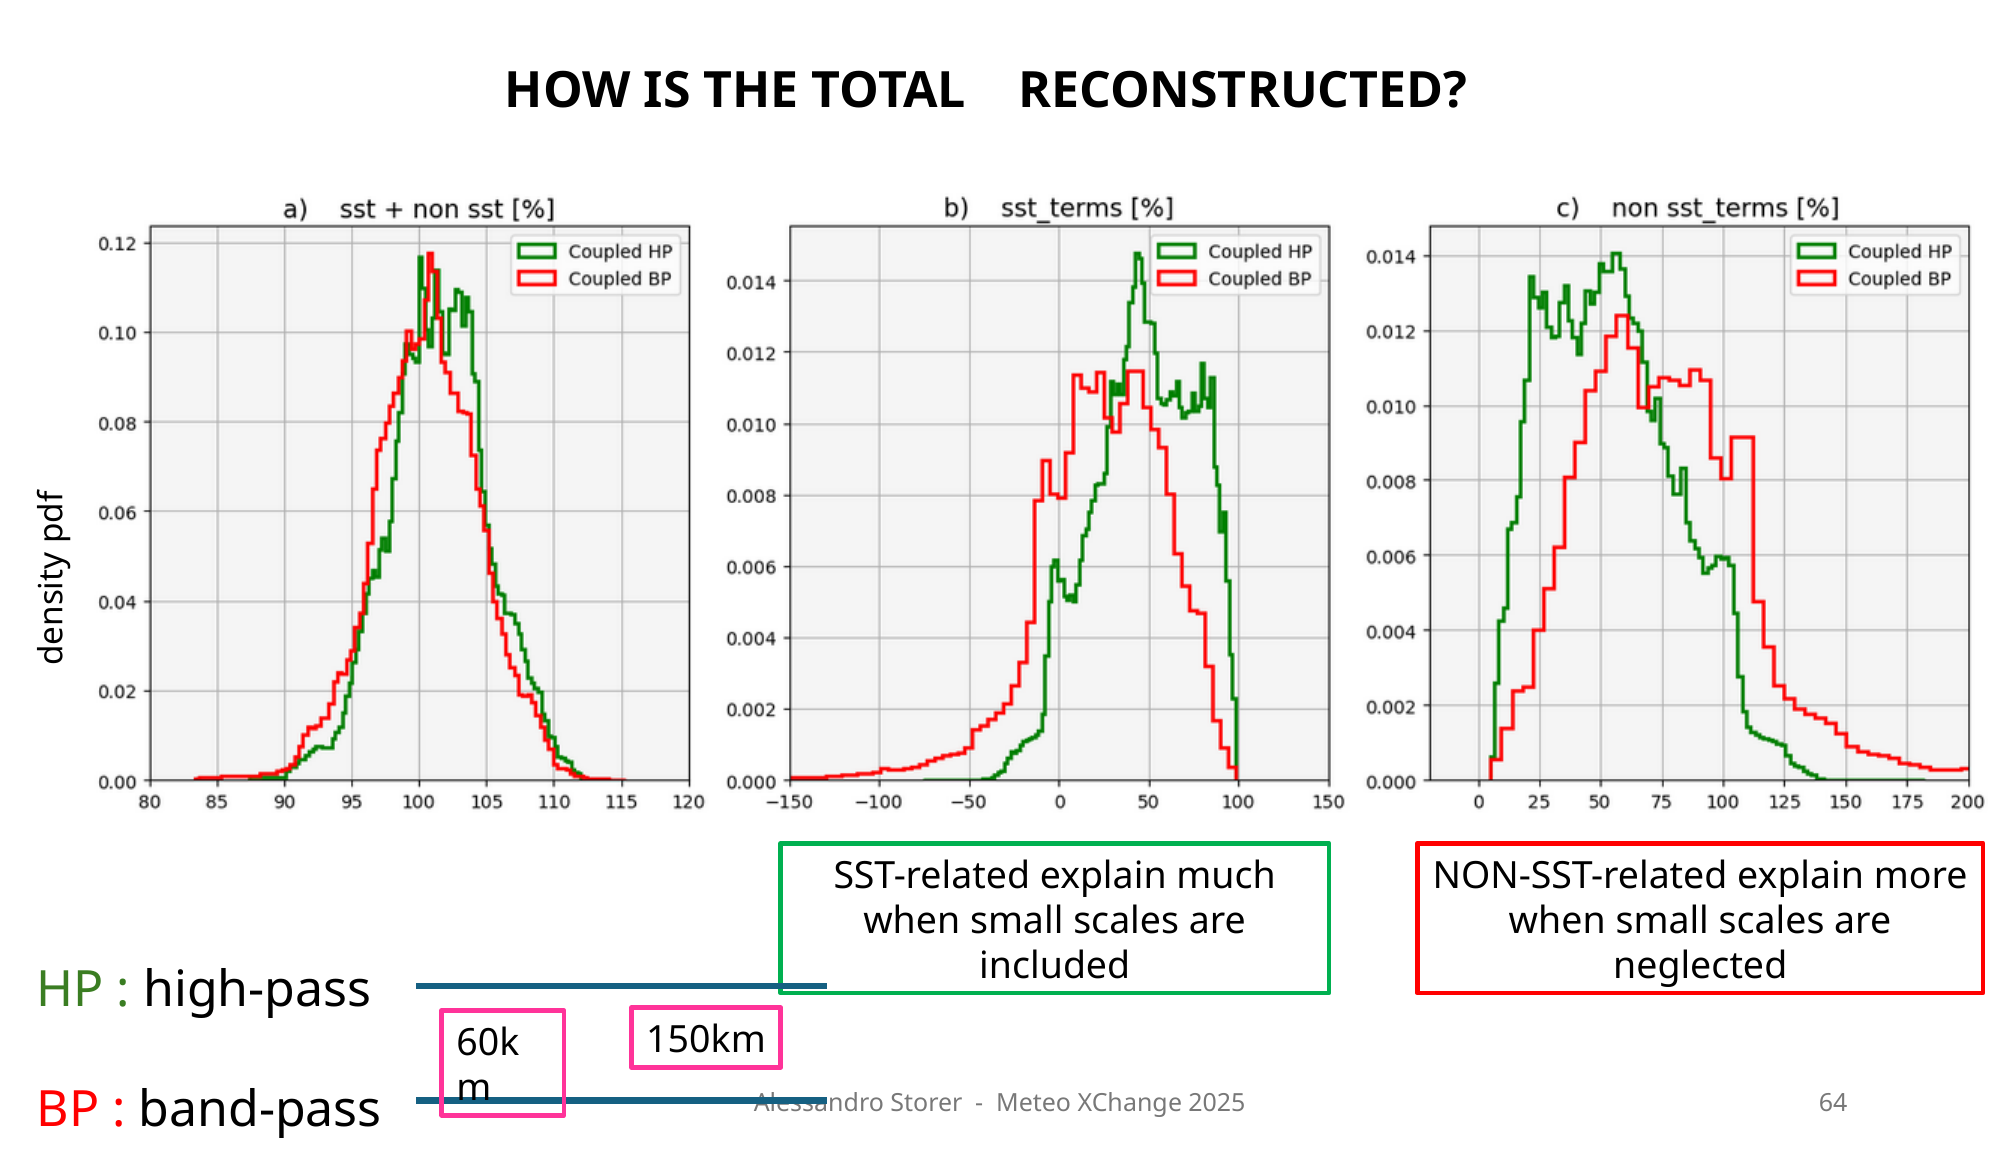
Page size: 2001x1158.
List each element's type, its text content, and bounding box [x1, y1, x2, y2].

slide_number 64 [1412, 1072, 1863, 1135]
footer Alessandro Storer - Meteo XChange 2025 [662, 1072, 1338, 1135]
text_box density pdf [21, 410, 76, 681]
text_box HP : high-pass BP : band-pass [21, 949, 398, 1144]
picture [76, 189, 2000, 827]
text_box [393, 969, 854, 1124]
text_box NON-SST-related explain more when small scales are neglected [1417, 843, 1984, 993]
text_box SST-related explain much when small scales are included [780, 843, 1329, 993]
